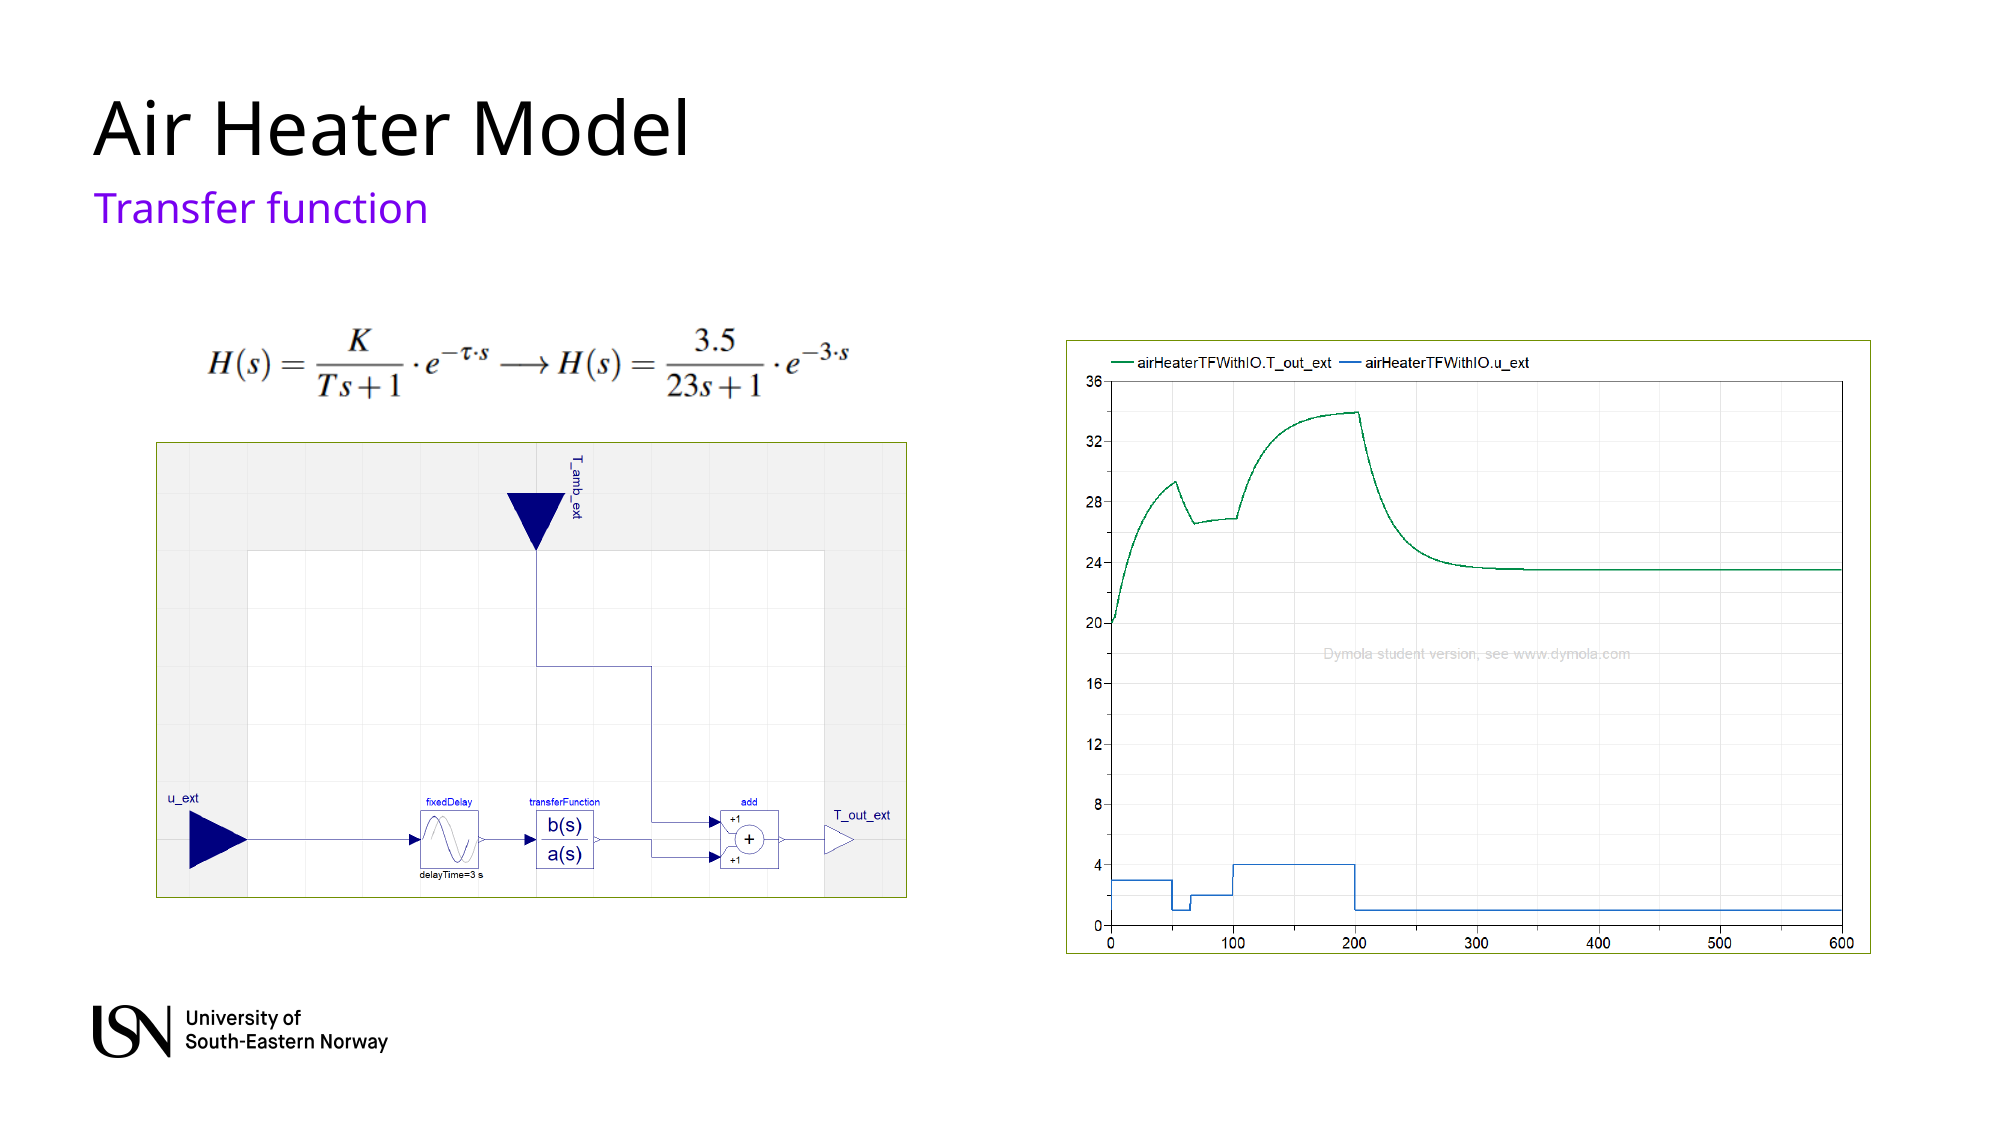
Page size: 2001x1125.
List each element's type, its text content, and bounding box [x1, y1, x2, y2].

list Transfer function [93, 179, 1595, 230]
picture [201, 305, 860, 423]
picture [93, 1005, 388, 1058]
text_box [156, 442, 907, 898]
title Air Heater Model [93, 83, 1595, 172]
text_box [1066, 340, 1871, 954]
